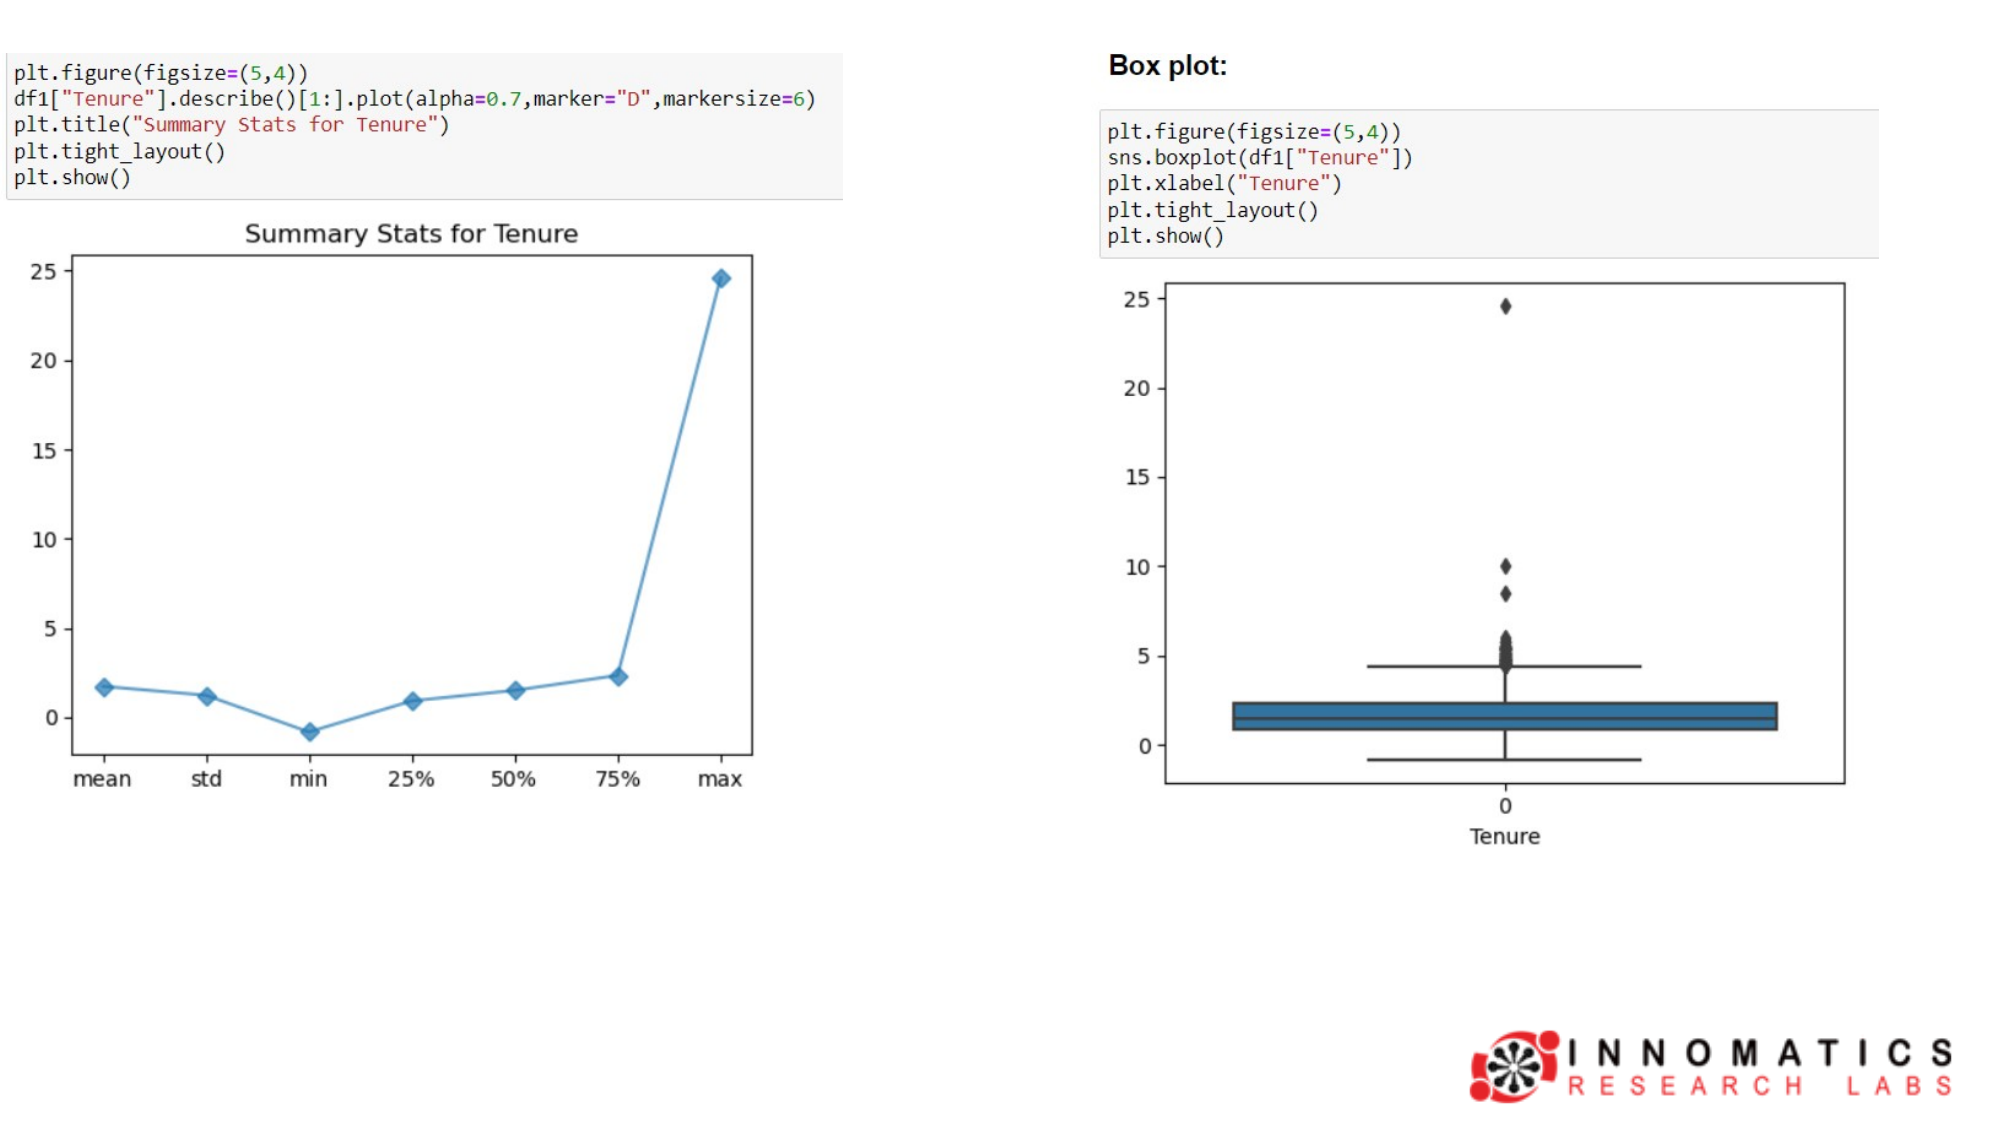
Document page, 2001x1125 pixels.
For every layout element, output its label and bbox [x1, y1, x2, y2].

picture [1445, 1014, 1975, 1125]
picture [0, 53, 843, 831]
picture [1091, 53, 1879, 853]
